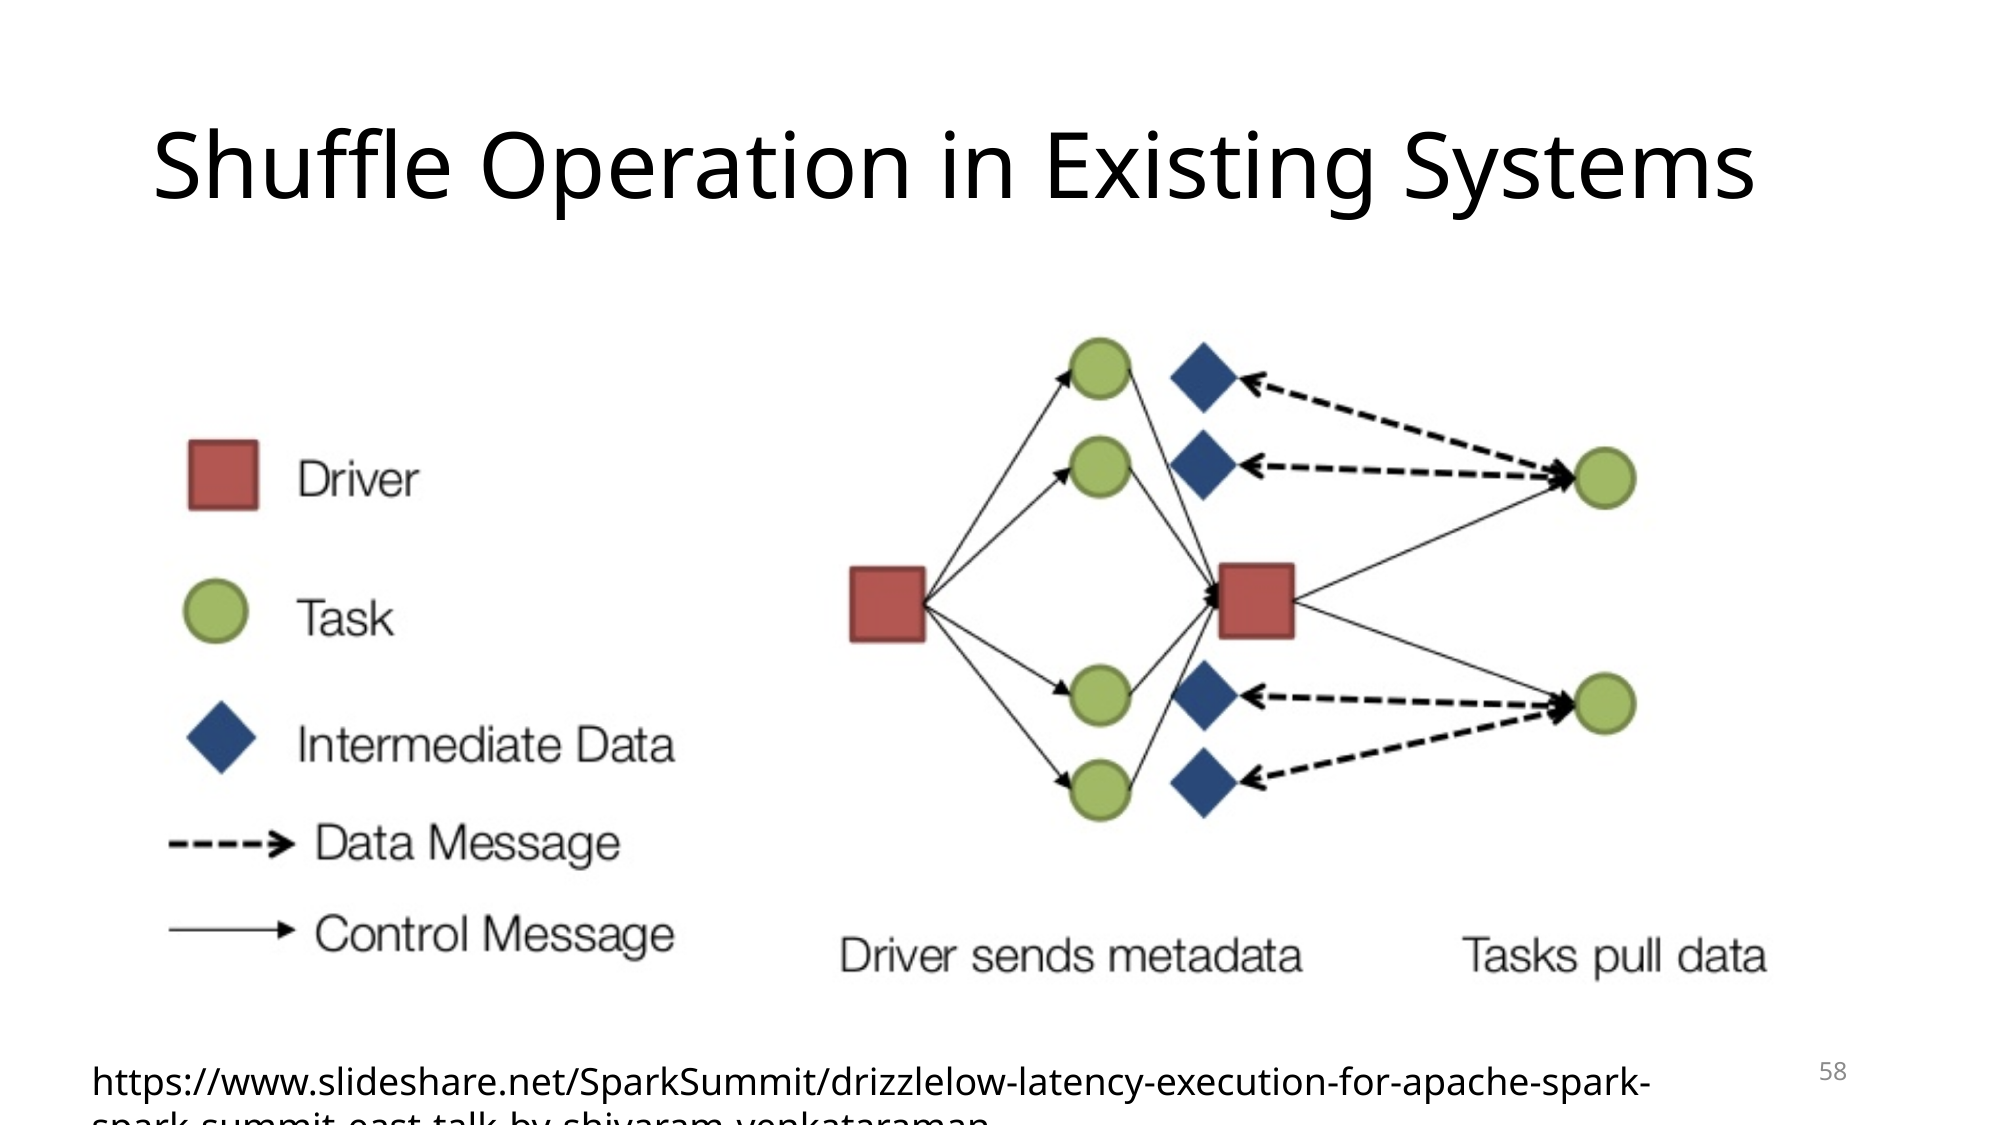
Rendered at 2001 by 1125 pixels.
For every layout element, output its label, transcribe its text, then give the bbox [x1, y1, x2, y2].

slide_number 58 [1752, 1042, 1863, 1103]
picture [795, 303, 1805, 1017]
text_box https://www.slideshare.net/SparkSummit/drizzlelow-latency-execution-for-apache-spark-spark-summit-east-talk-by-shivaram-venkataraman [76, 1042, 1752, 1125]
picture [137, 396, 720, 1014]
title Shuffle Operation in Existing Systems [137, 59, 1863, 278]
